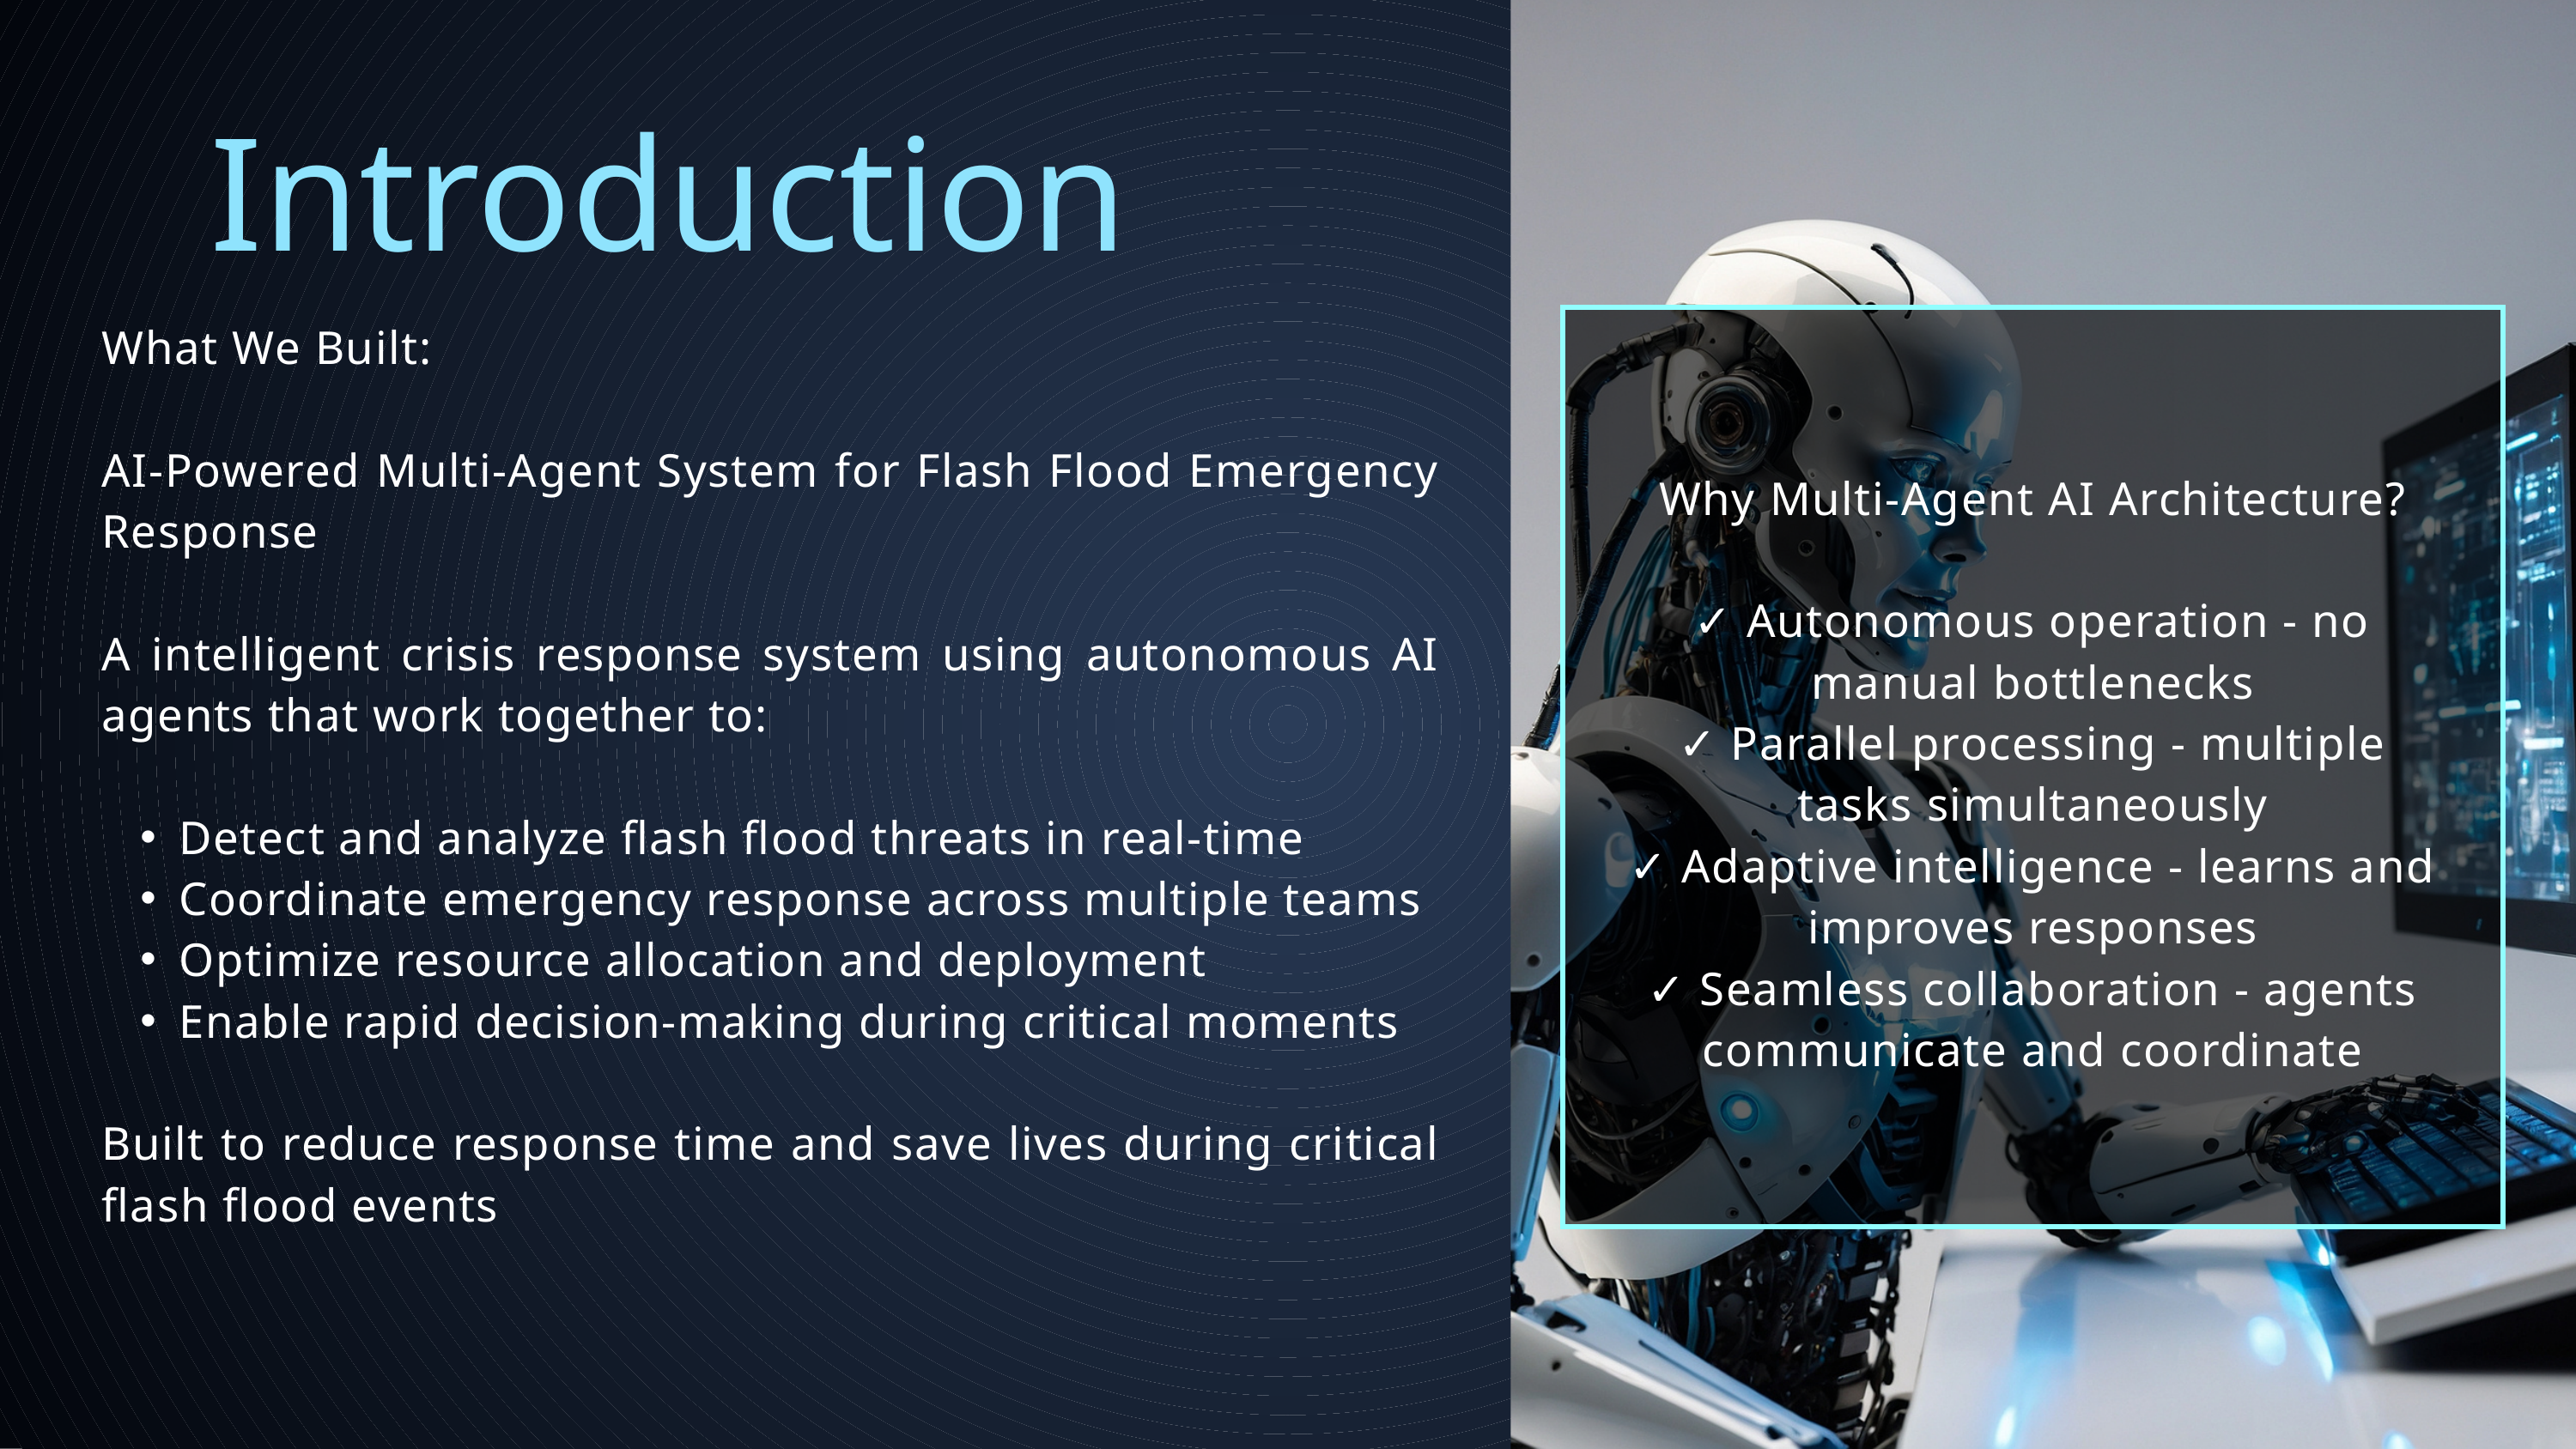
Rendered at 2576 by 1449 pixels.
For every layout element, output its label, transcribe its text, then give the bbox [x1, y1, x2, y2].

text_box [1562, 306, 2503, 1228]
text_box [1510, 0, 2576, 1449]
text_box What We Built: AI-Powered Multi-Agent System for Flash Flood Emergency Response A intelligent crisis response system using autonomous AI agents that work together to: Detect and analyze flash flood threats in real-time Coordinate emergency response across multiple teams Optimize resource allocation and deployment Enable rapid decision-making during critical moments Built to reduce response time and save lives during critical flash flood events [101, 312, 1442, 1293]
text_box Introduction [210, 63, 1334, 282]
